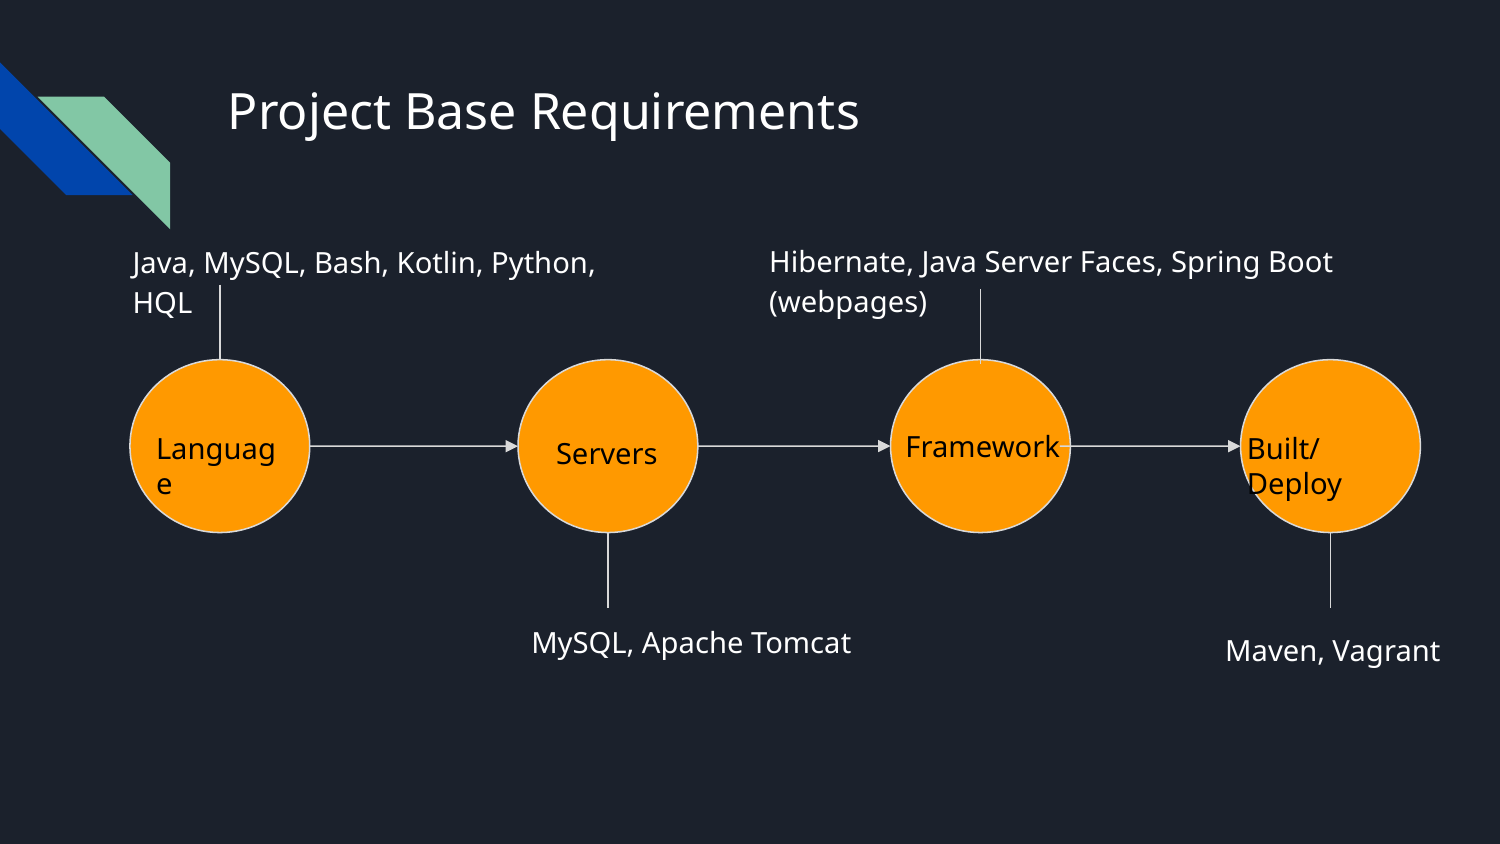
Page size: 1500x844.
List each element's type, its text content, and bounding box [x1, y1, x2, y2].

text_box Java, MySQL, Bash, Kotlin, Python, HQL [117, 223, 671, 306]
text_box [156, 507, 284, 533]
text_box [897, 479, 1064, 533]
text_box [518, 359, 698, 533]
text_box Language [141, 414, 299, 507]
text_box Hibernate, Java Server Faces, Spring Boot (webpages) [754, 223, 1488, 299]
text_box [129, 359, 310, 488]
text_box Built/Deploy [1231, 414, 1430, 507]
text_box [897, 359, 1064, 413]
text_box [1266, 507, 1395, 533]
text_box Servers [541, 420, 675, 502]
text_box MySQL, Apache Tomcat [516, 603, 907, 686]
title Project Base Requirements [212, 64, 1368, 215]
text_box [1247, 359, 1414, 414]
text_box Maven, Vagrant [1210, 611, 1474, 678]
text_box Framework [890, 413, 1088, 479]
